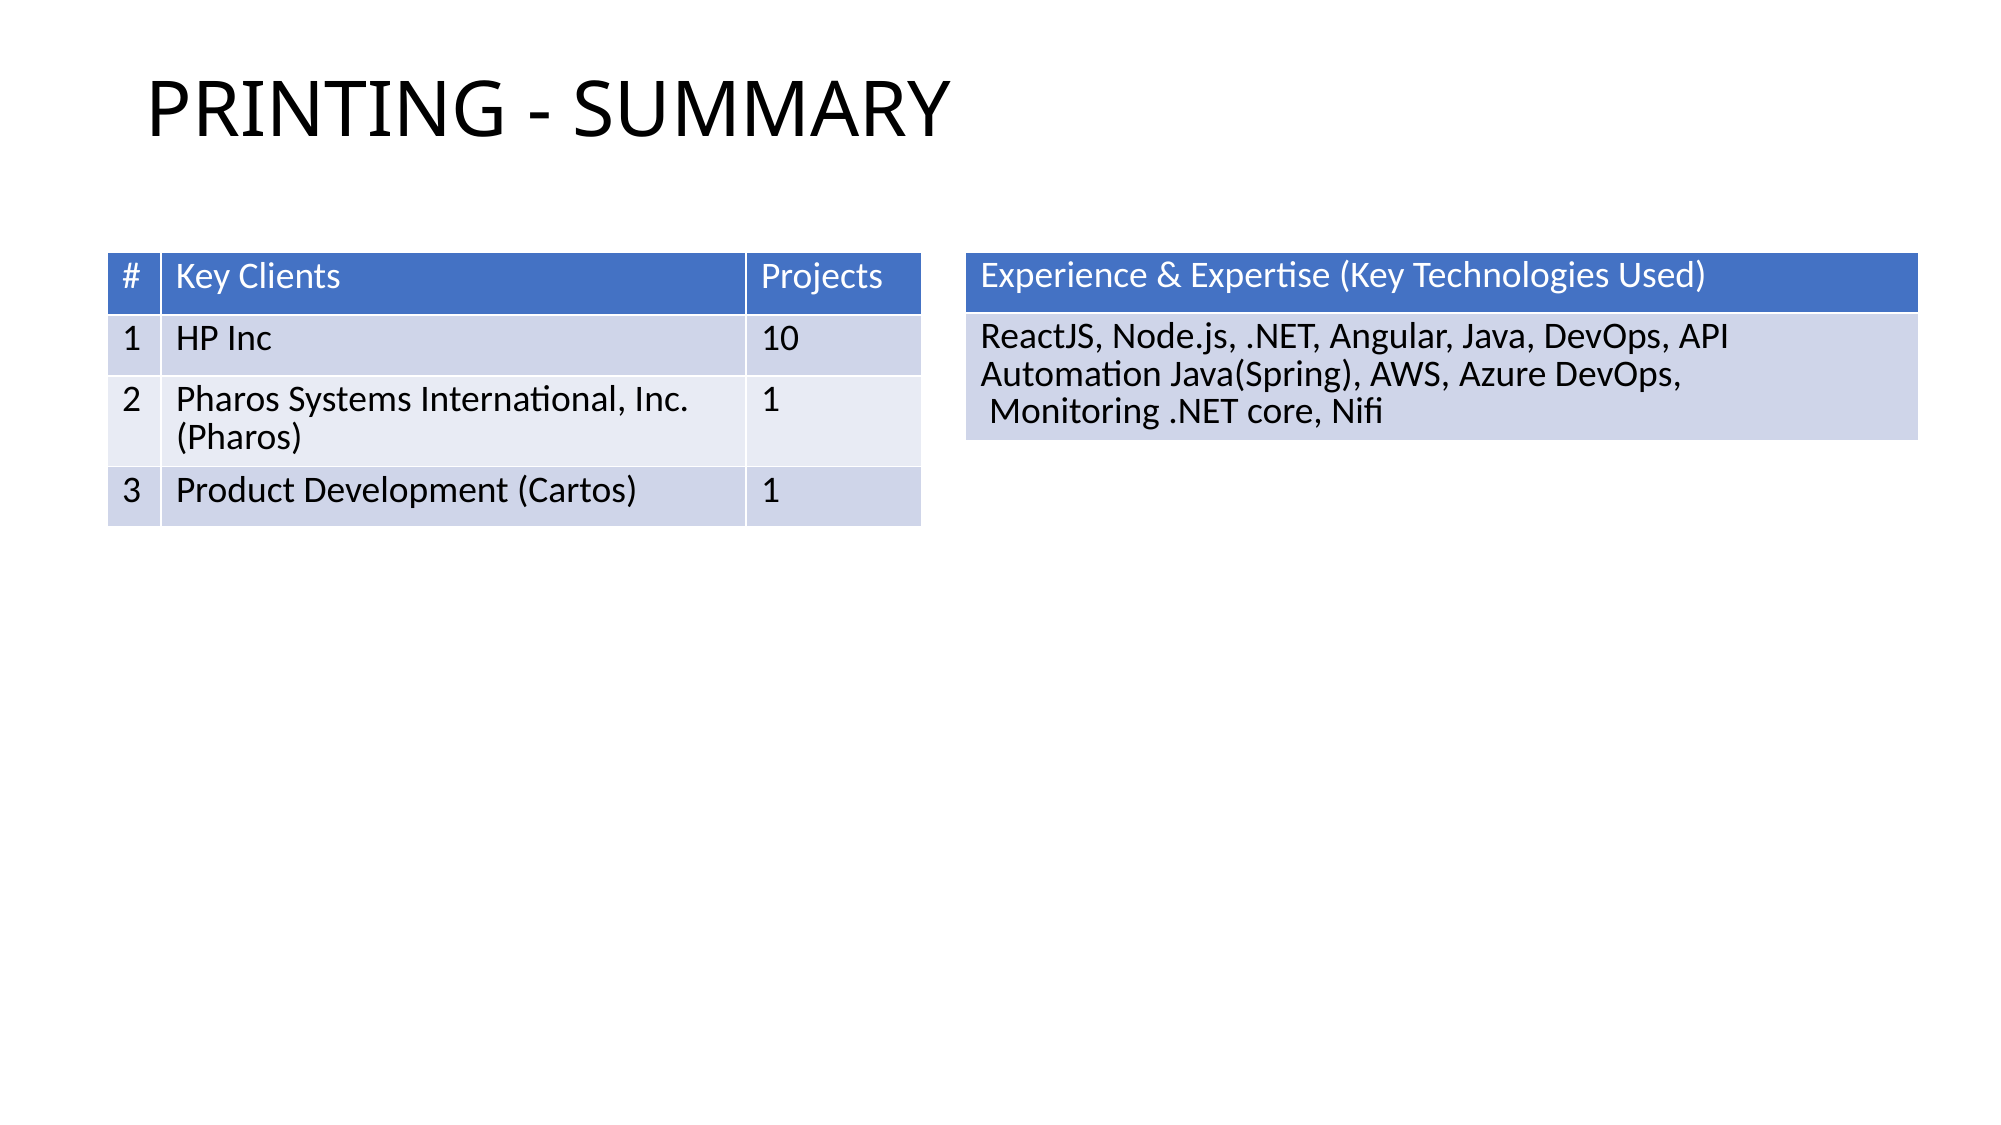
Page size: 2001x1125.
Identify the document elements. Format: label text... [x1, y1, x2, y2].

table_cell 2 [108, 377, 160, 466]
table_cell ReactJS, Node.js, .NET, Angular, Java, DevOps, API Automation Java(Spring), AWS, Azure DevOps, Monitoring .NET core, Nifi [966, 314, 1918, 440]
table_header # [108, 253, 160, 314]
table_header Key Clients [162, 253, 745, 314]
table_cell 3 [108, 467, 160, 526]
table_cell 1 [108, 316, 160, 375]
table_cell Product Development (Cartos) [162, 467, 745, 526]
table_cell HP Inc [162, 316, 745, 375]
table_cell 1 [747, 467, 921, 526]
table_cell 1 [747, 377, 921, 466]
table_cell Pharos Systems International, Inc. (Pharos) [162, 377, 745, 466]
table_cell 10 [747, 316, 921, 375]
title PRINTING - SUMMARY [130, 41, 1931, 182]
table_header Experience & Expertise (Key Technologies Used) [966, 253, 1918, 312]
table_header Projects [747, 253, 921, 314]
